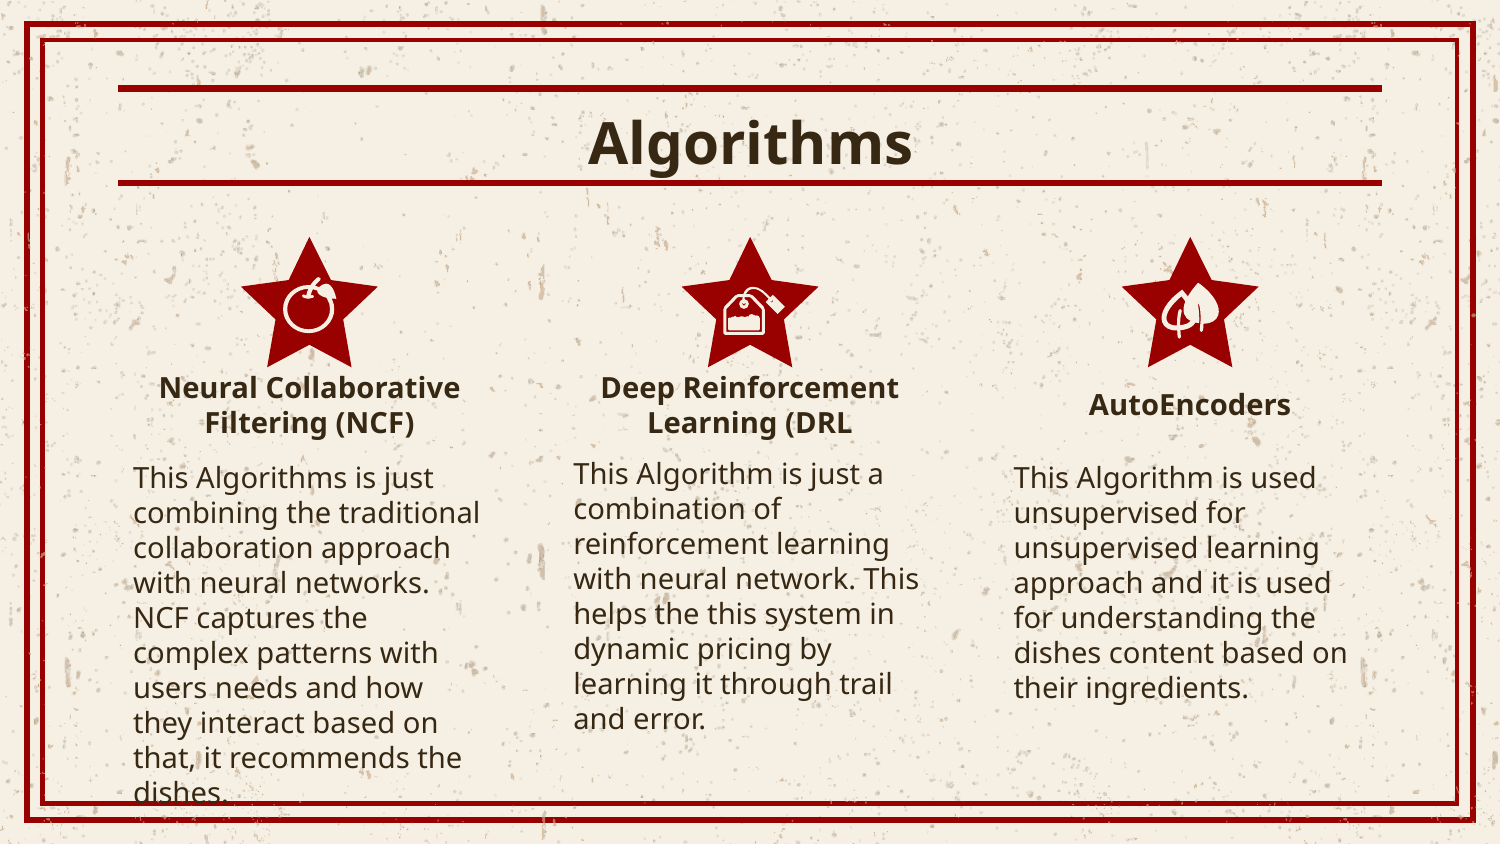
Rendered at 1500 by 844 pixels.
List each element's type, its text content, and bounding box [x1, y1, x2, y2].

text_box [1161, 282, 1219, 339]
title AutoEncoders [998, 372, 1382, 435]
text_box [240, 236, 378, 368]
subtitle This Algorithm is just a combination of reinforcement learning with neural network. This helps the this system in dynamic pricing by learning it through trail and error. [558, 440, 942, 771]
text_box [723, 286, 786, 336]
text_box [283, 277, 337, 334]
text_box [681, 236, 819, 368]
title Deep Reinforcement Learning (DRL [558, 372, 942, 435]
subtitle This Algorithm is used unsupervised for unsupervised learning approach and it is used for understanding the dishes content based on their ingredients. [998, 444, 1382, 730]
title Neural Collaborative Filtering (NCF) [118, 372, 502, 435]
text_box [1121, 236, 1259, 368]
picture [1, 1, 1500, 844]
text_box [117, 88, 1383, 184]
subtitle This Algorithms is just combining the traditional collaboration approach with neural networks. NCF captures the complex patterns with users needs and how they interact based on that, it recommends the dishes. [118, 444, 502, 775]
